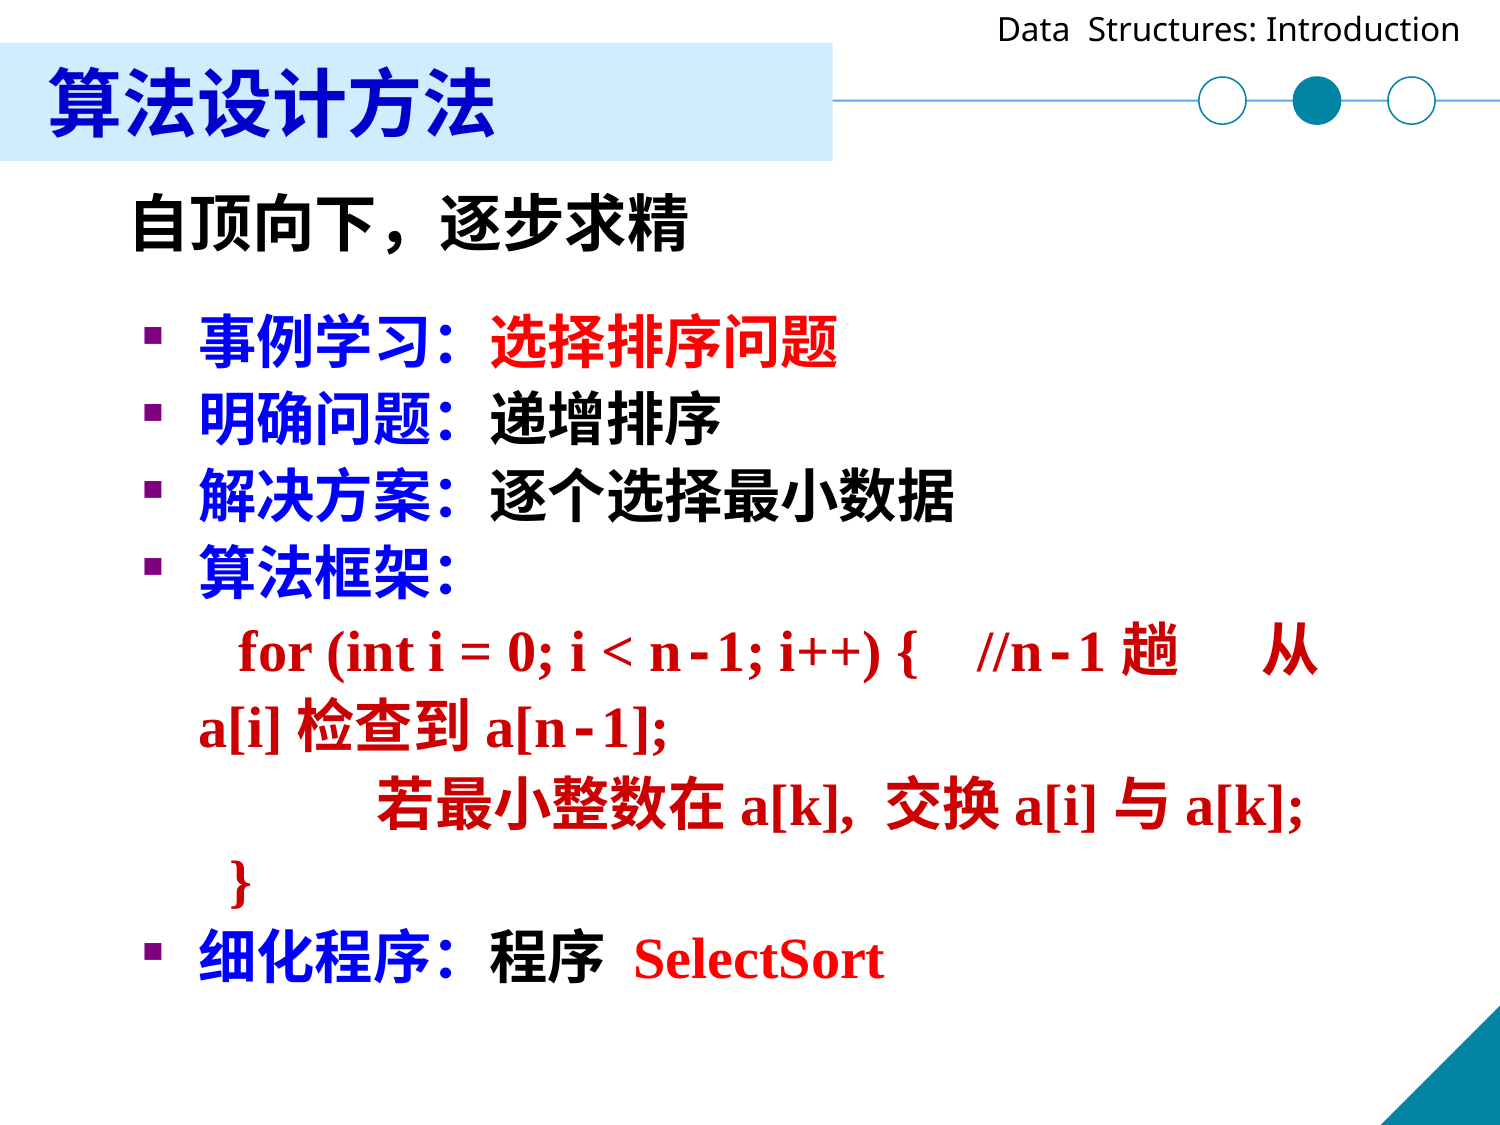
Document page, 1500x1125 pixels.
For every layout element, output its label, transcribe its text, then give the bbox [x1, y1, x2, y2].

text_box [1293, 77, 1341, 125]
text_box 算法设计方法 [29, 46, 703, 156]
text_box [1387, 77, 1436, 125]
list 自顶向下，逐步求精 [112, 172, 833, 279]
text_box 事例学习：选择排序问题 明确问题：递增排序 解决方案：逐个选择最小数据 算法框架： for (int i = 0; i < n-1; i++) { //n-1趟 从a[i]检查到a[n-1]; 若最小整数在a[k], 交换a[i]与a[k]; } 细化程序：程序 SelectSort [127, 290, 1353, 1066]
text_box [1198, 77, 1247, 125]
